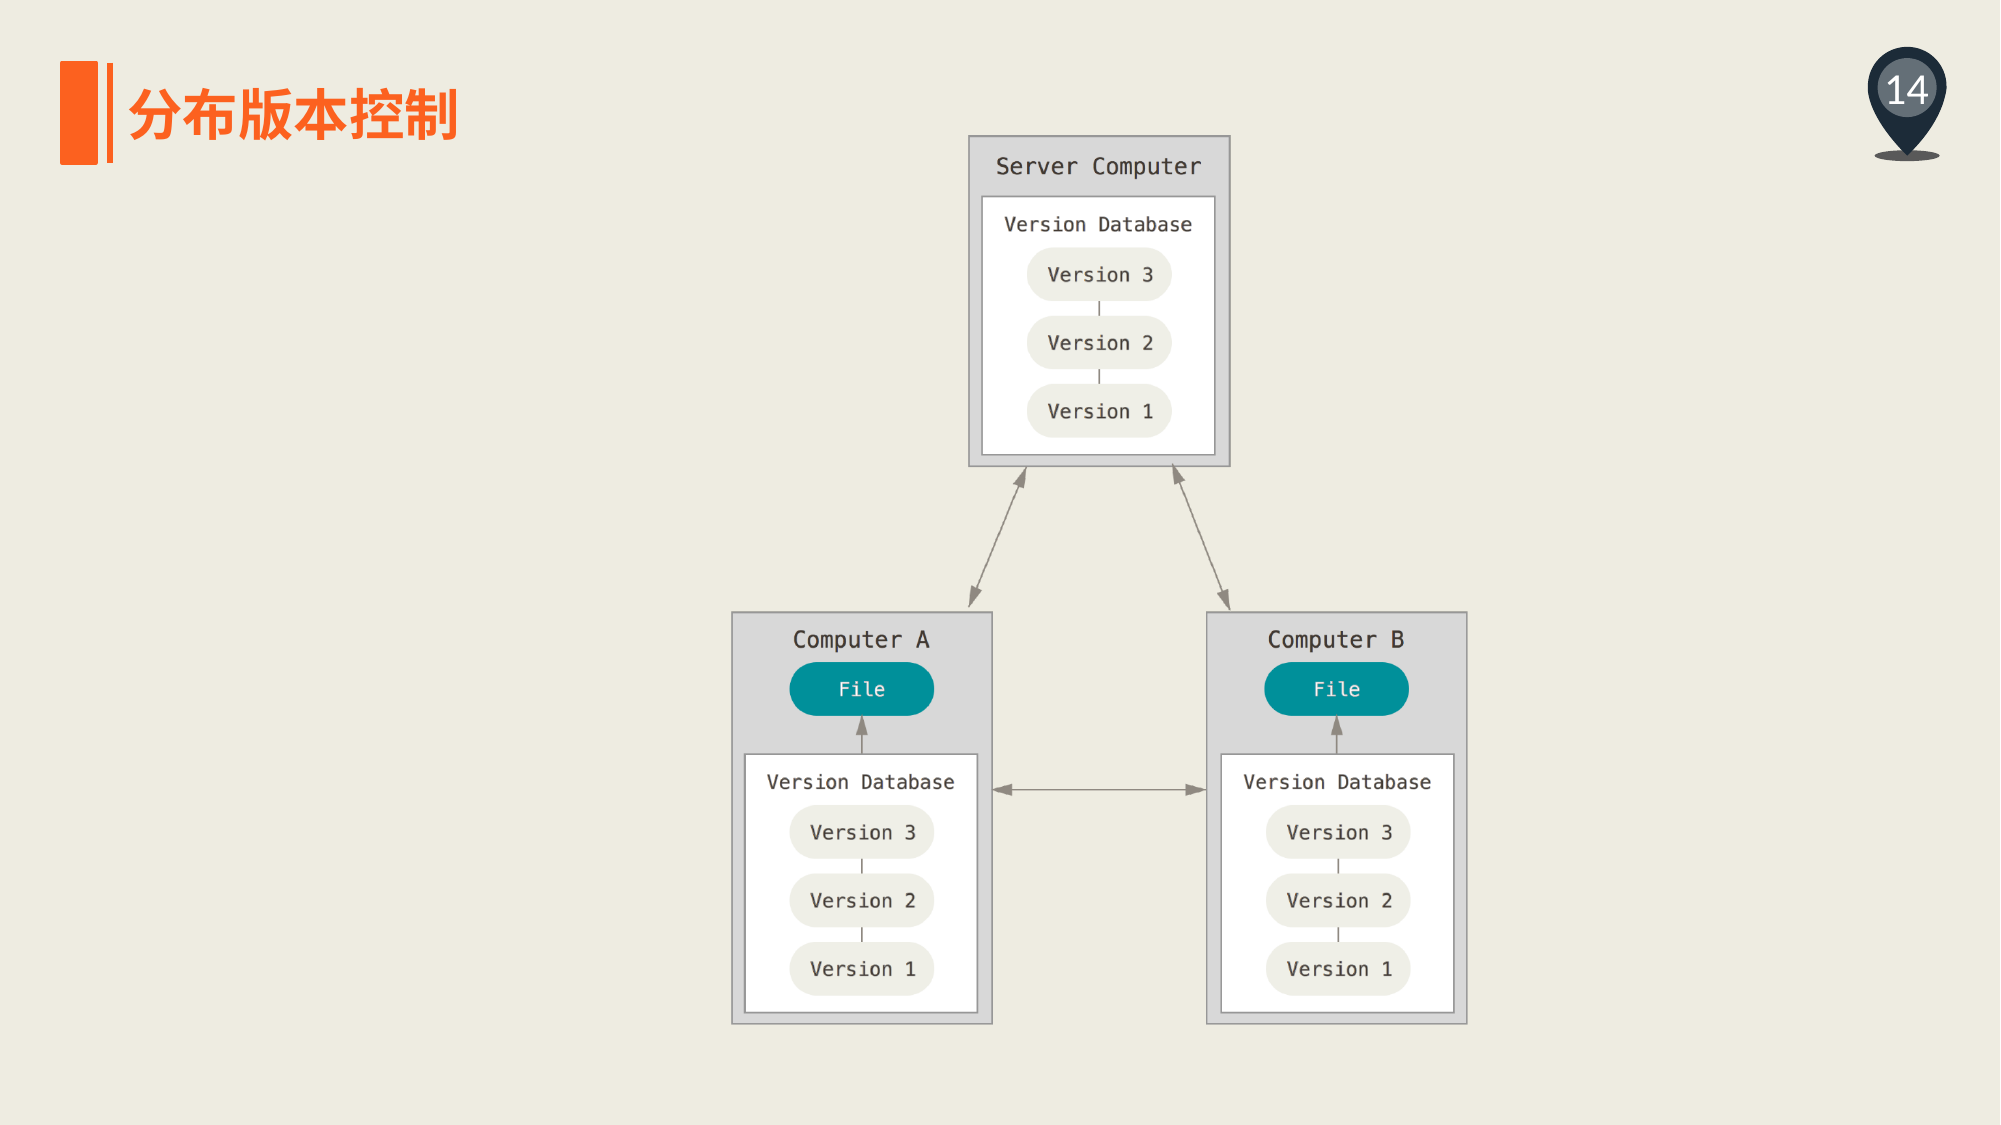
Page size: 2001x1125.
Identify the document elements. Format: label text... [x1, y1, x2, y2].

text_box [60, 61, 98, 165]
text_box 分布版本控制 [115, 72, 800, 154]
picture [716, 121, 1482, 1039]
slide_number 14 [1673, 57, 2000, 118]
